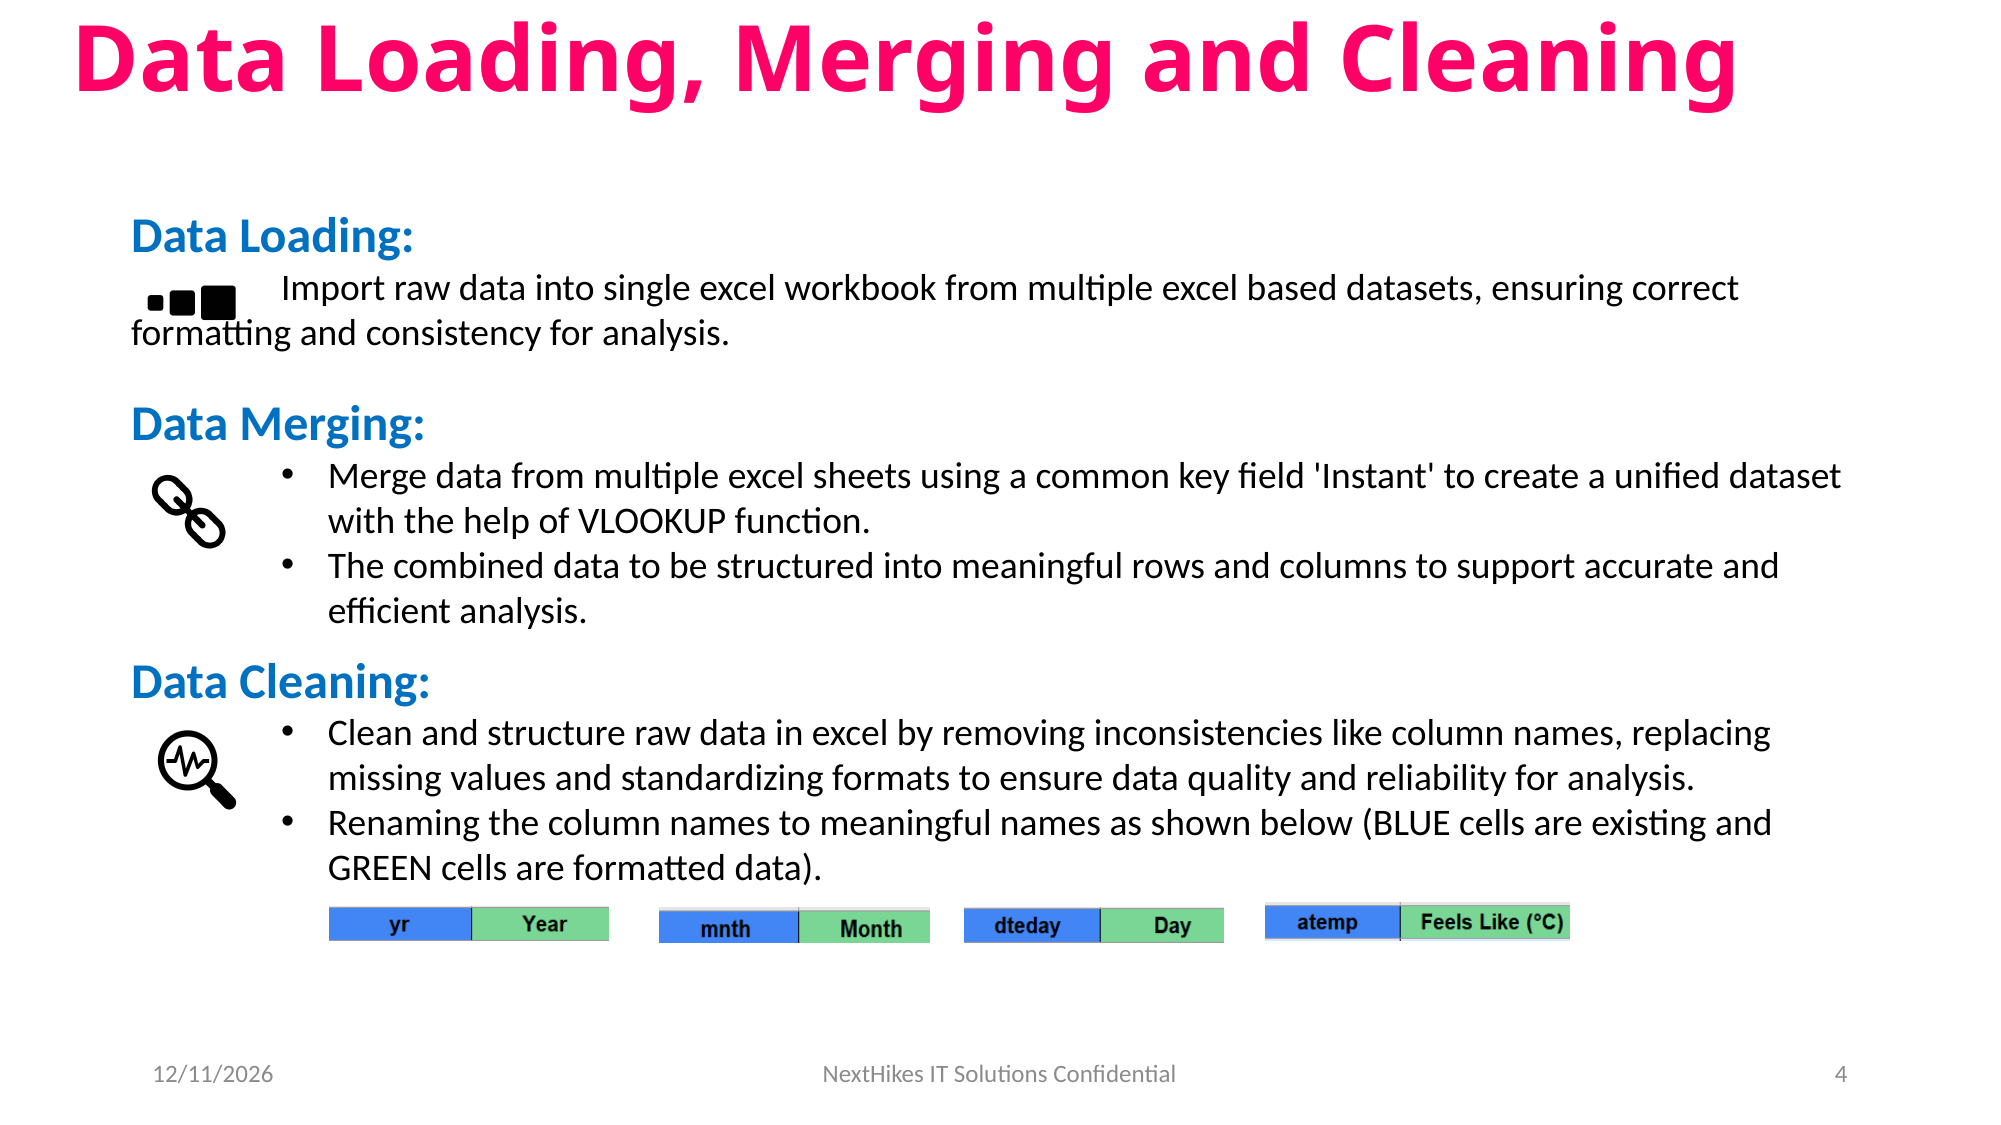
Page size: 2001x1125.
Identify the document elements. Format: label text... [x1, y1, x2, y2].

text_box Data Cleaning: Clean and structure raw data in excel by removing inconsistencies like column names, replacing missing values and standardizing formats to ensure data quality and reliability for analysis. Renaming the column names to meaningful names as shown below (BLUE cells are existing and GREEN cells are formatted data). [116, 640, 1863, 896]
picture [964, 907, 1224, 943]
picture [116, 226, 267, 377]
picture [150, 722, 245, 818]
picture [137, 460, 240, 563]
title Data Loading, Merging and Cleaning [56, 0, 1782, 124]
slide_number 4 [1412, 1042, 1863, 1103]
text_box Data Merging: Merge data from multiple excel sheets using a common key field 'Instant' to create a unified dataset with the help of VLOOKUP function. The combined data to be structured into meaningful rows and columns to support accurate and efficient analysis. [116, 383, 1863, 639]
picture [659, 907, 930, 943]
text_box Data Loading: Import raw data into single excel workbook from multiple excel based datasets, ensuring correct formatting and consistency for analysis. [116, 195, 1863, 361]
picture [329, 906, 609, 941]
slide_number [137, 1042, 588, 1103]
footer NextHikes IT Solutions Confidential [662, 1042, 1338, 1103]
picture [1265, 902, 1570, 941]
